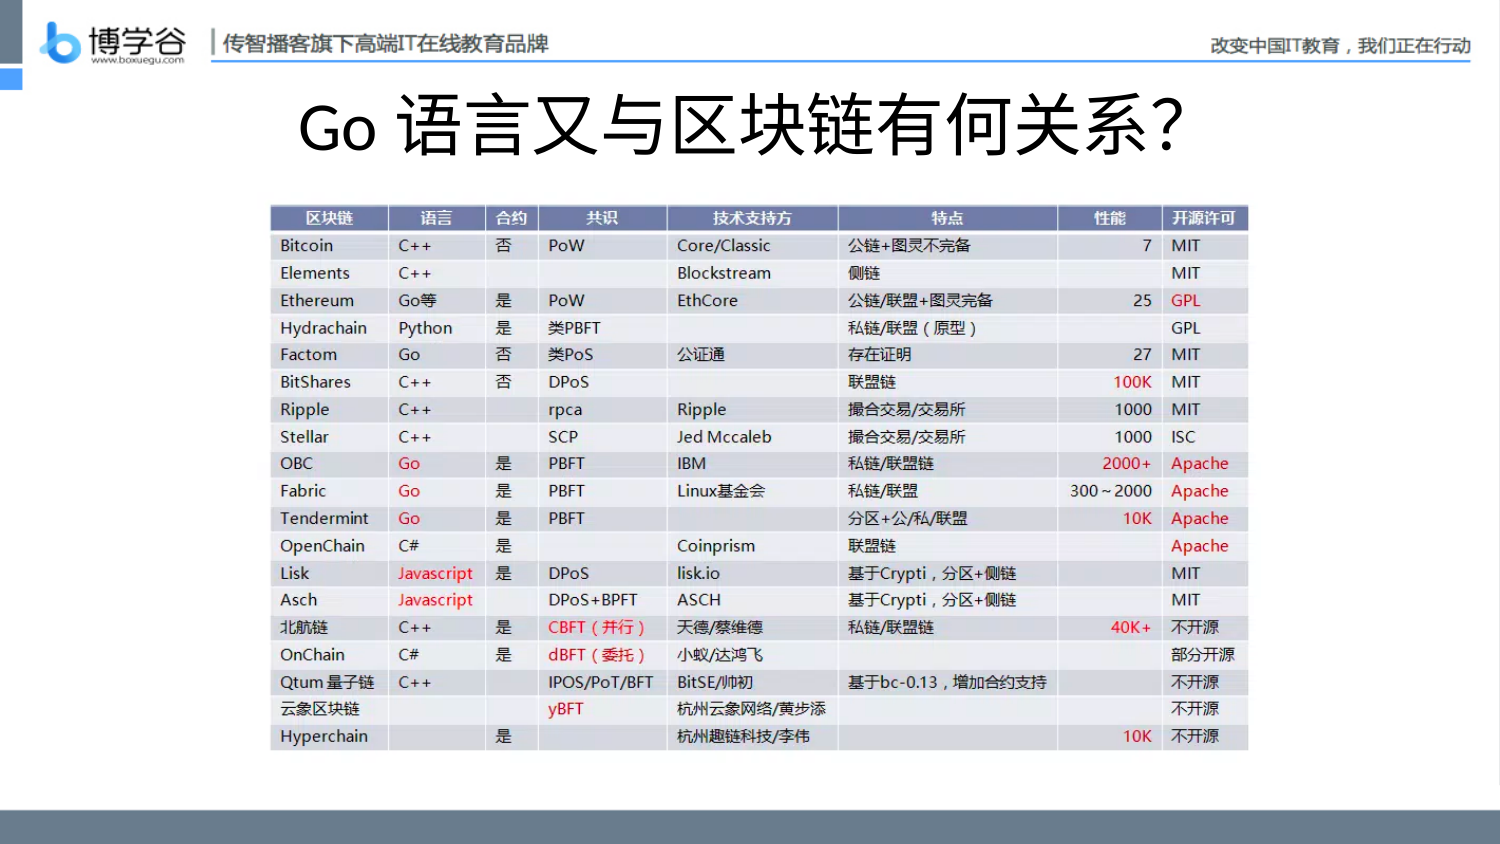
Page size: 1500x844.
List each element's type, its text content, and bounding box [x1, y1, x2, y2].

picture [0, 0, 1500, 844]
text_box Go语言又与区块链有何关系？ [292, 74, 1225, 172]
